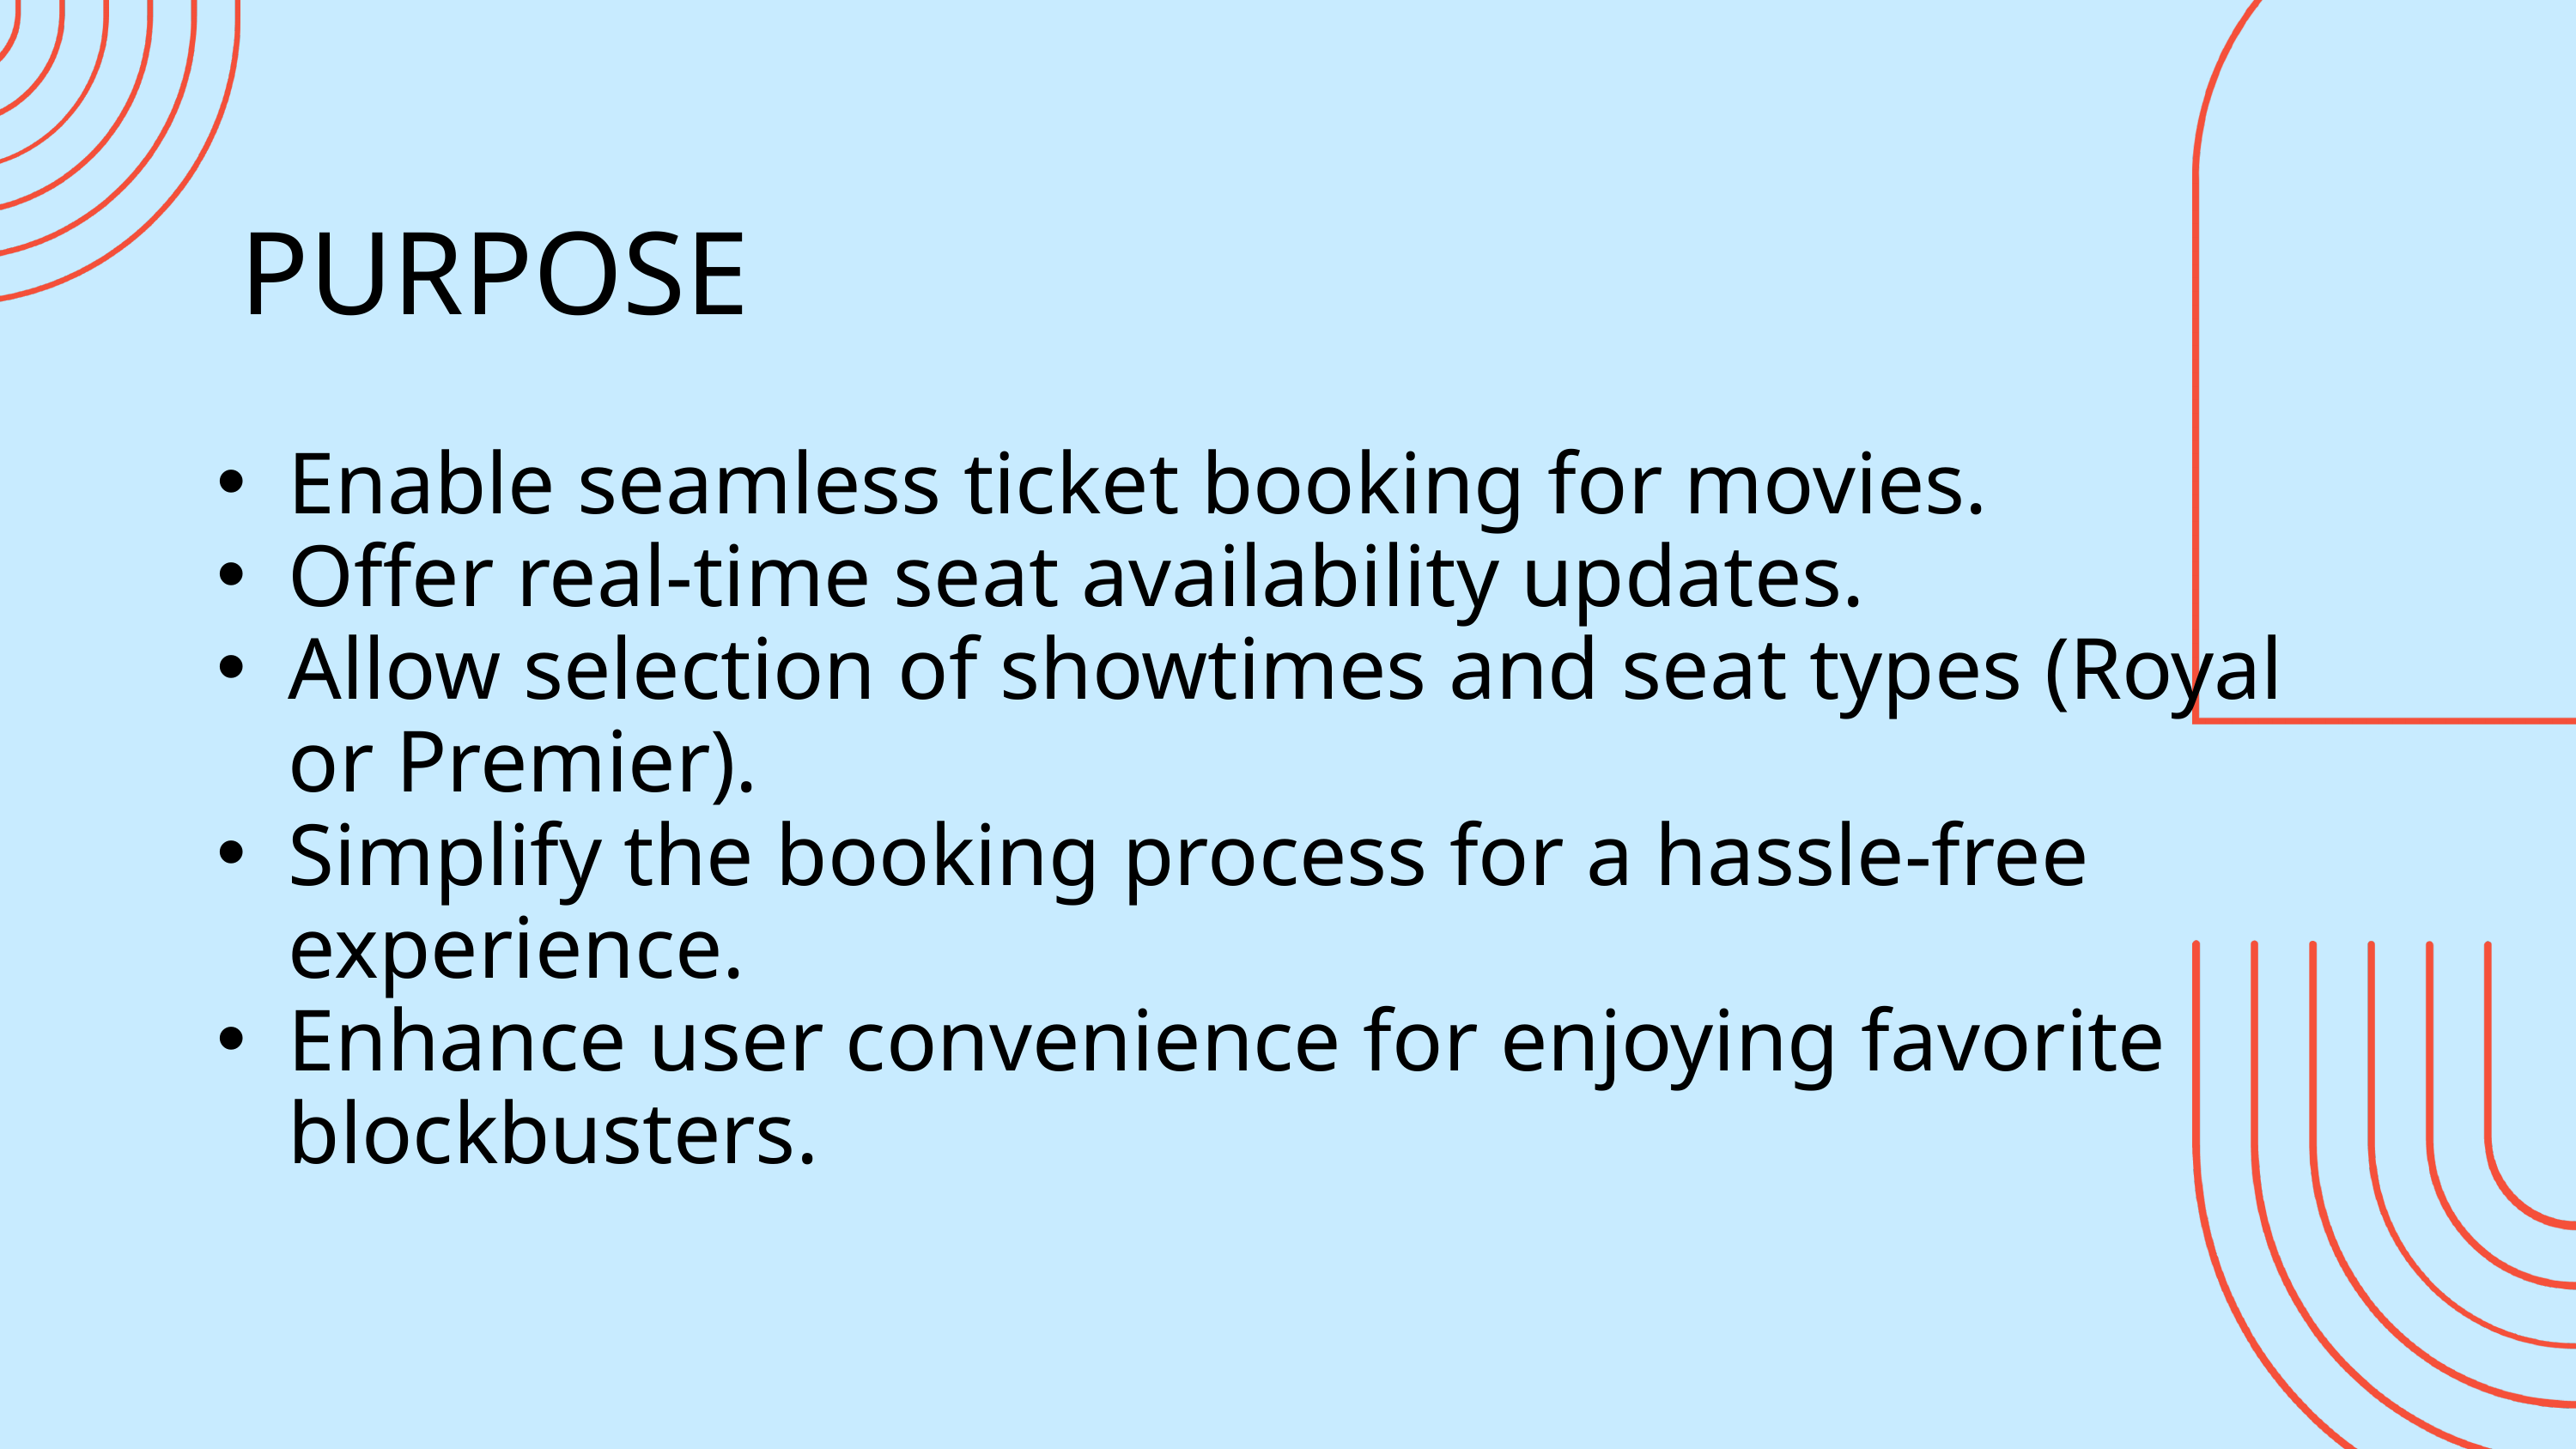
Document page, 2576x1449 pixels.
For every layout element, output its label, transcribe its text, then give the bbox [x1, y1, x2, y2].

text_box [2192, 940, 2576, 1449]
text_box [2192, 0, 2576, 724]
text_box [0, 0, 240, 306]
text_box Enable seamless ticket booking for movies. Offer real-time seat availability updates. Allow selection of showtimes and seat types (Royal or Premier). Simplify the booking process for a hassle-free experience. Enhance user convenience for enjoying favorite blockbusters. [144, 344, 2383, 1274]
text_box PURPOSE [240, 211, 1188, 338]
